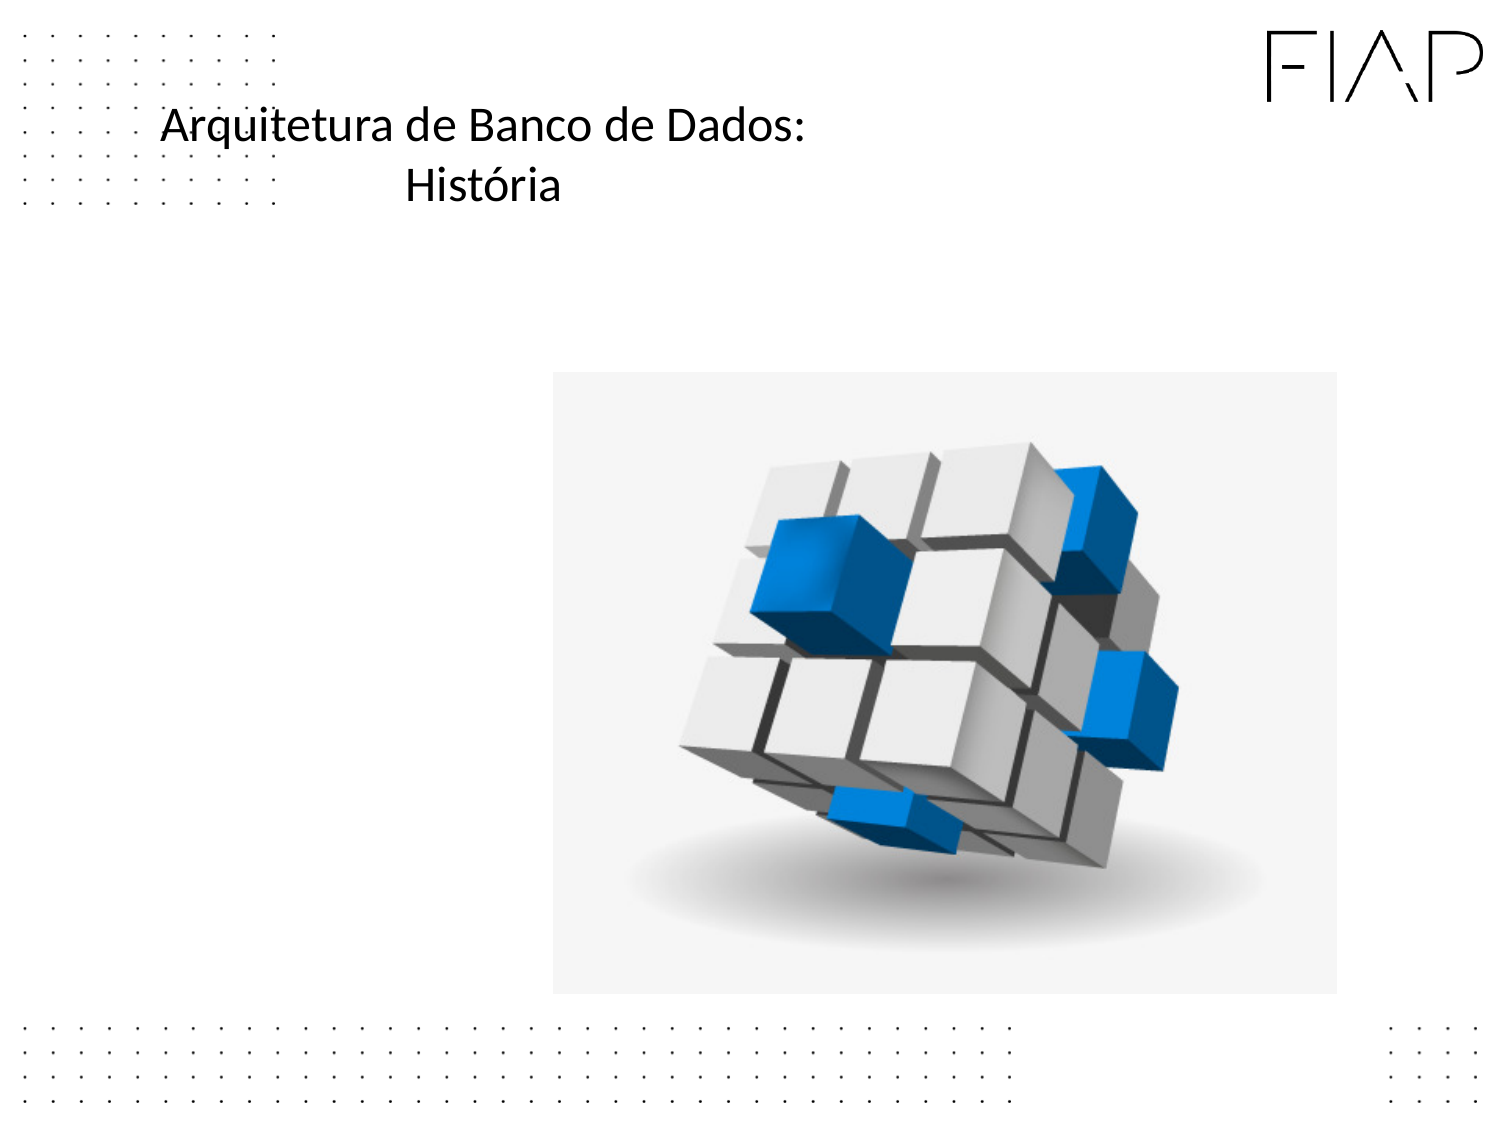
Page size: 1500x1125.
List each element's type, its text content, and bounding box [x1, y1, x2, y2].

text_box Arquitetura de Banco de Dados: História [110, 25, 858, 276]
picture [1267, 30, 1483, 102]
picture [553, 372, 1337, 994]
picture [1384, 1025, 1477, 1103]
picture [23, 1025, 1011, 1103]
picture [23, 34, 110, 205]
